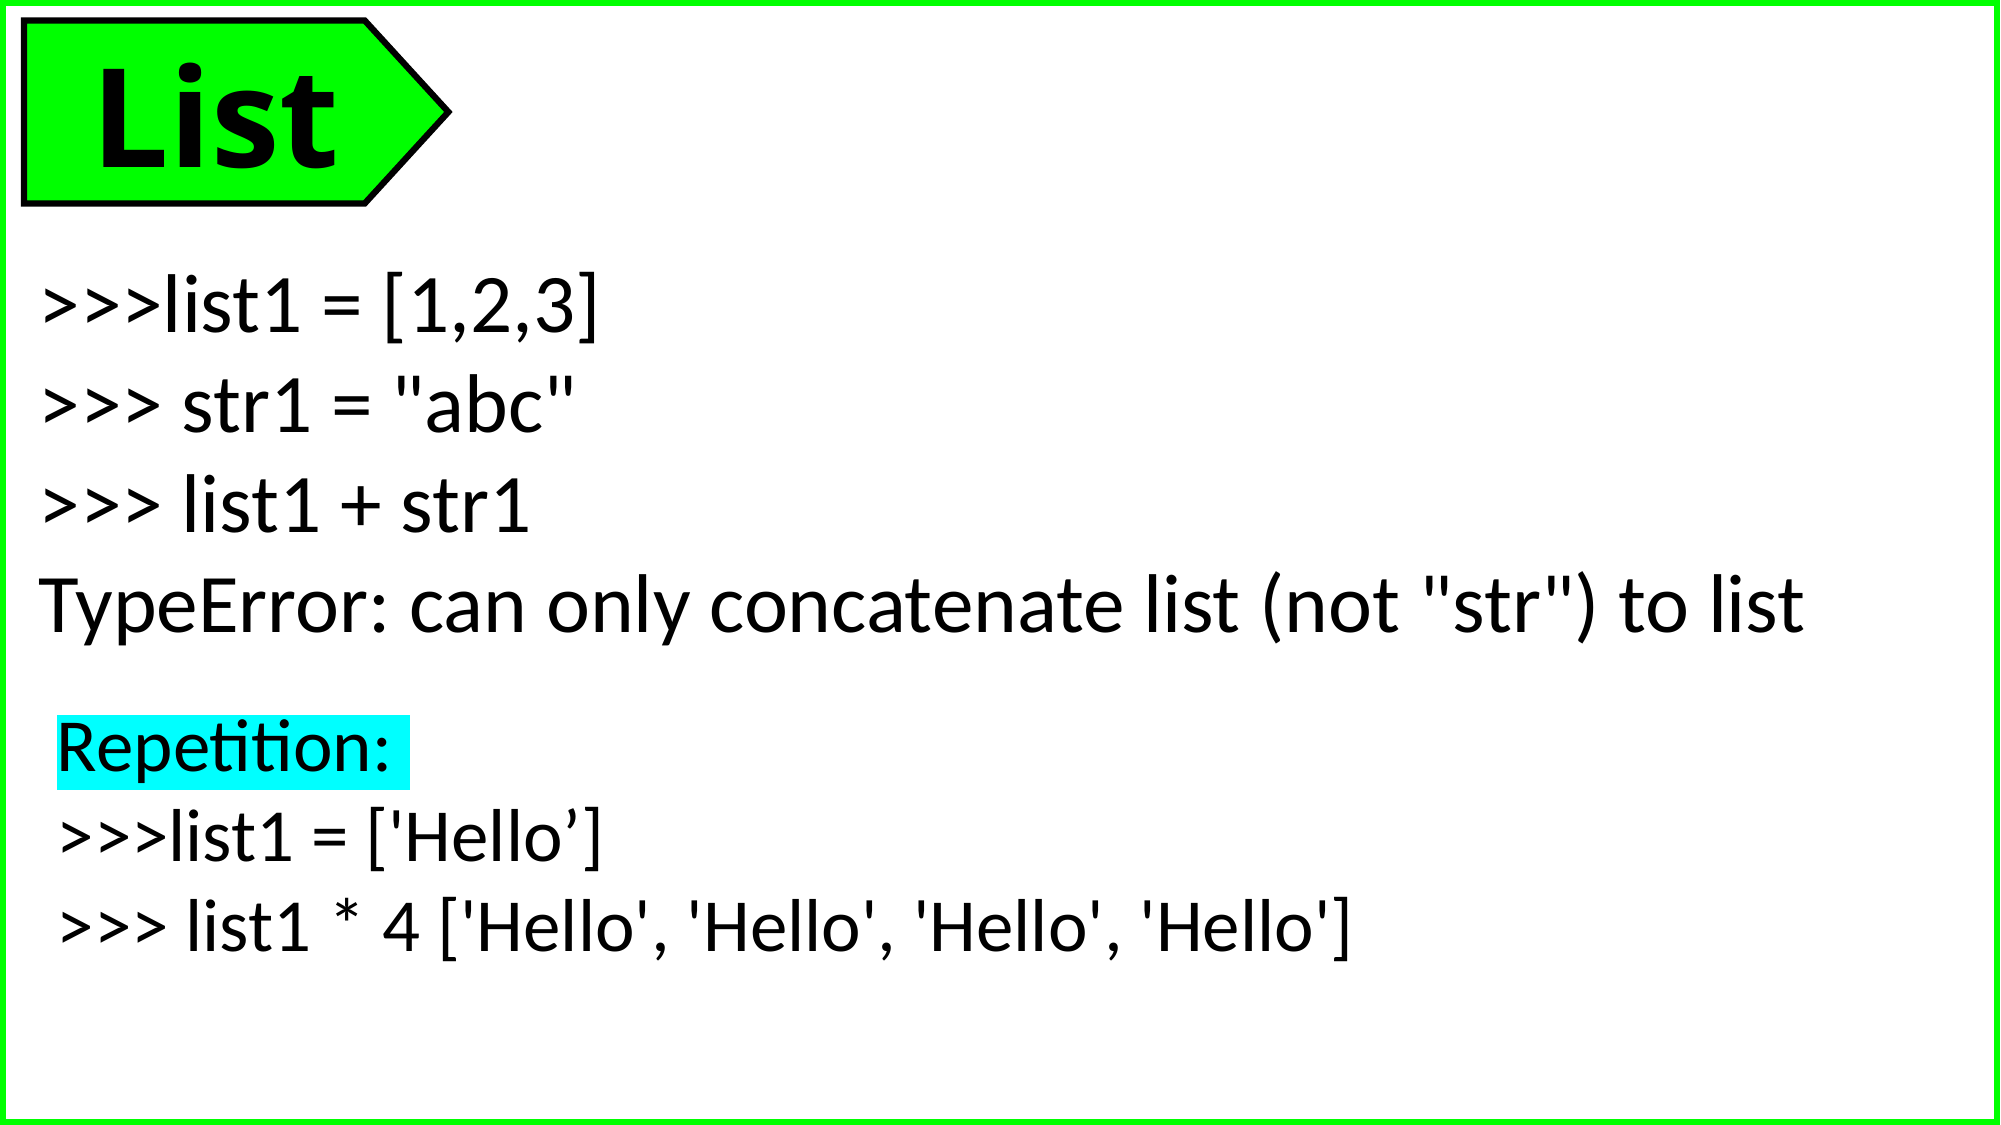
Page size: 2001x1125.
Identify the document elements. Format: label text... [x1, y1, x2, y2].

text_box Repetition: >>>list1 = ['Hello’] >>> list1 * 4 ['Hello', 'Hello', 'Hello', 'Hello'] [42, 688, 1536, 974]
text_box >>>list1 = [1,2,3] >>> str1 = "abc" >>> list1 + str1 TypeError: can only concatenate list (not "str") to list [23, 242, 1899, 657]
text_box List [22, 19, 450, 205]
text_box [0, 0, 2000, 1125]
